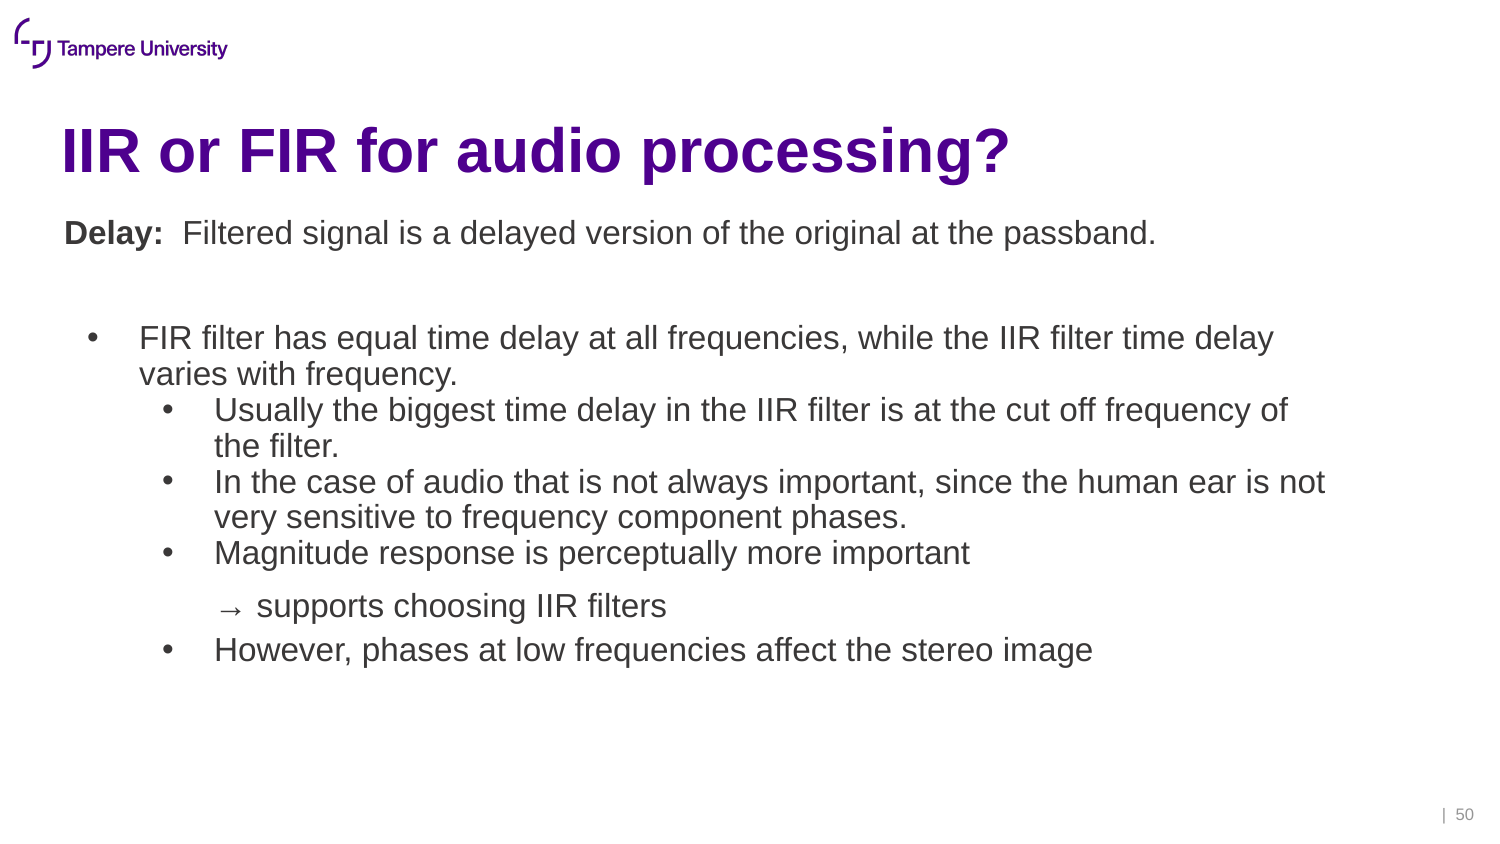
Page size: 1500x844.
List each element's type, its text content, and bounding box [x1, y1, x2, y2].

picture [3, 4, 241, 80]
list Delay: Filtered signal is a delayed version of the original at the passband. FIR filter has equal time delay at all frequencies, while the IIR filter time delay varies with frequency. Usually the biggest time delay in the IIR filter is at the cut off frequency of the filter. In the case of audio that is not always important, since the human ear is not very sensitive to frequency component phases. Magnitude response is perceptually more important → supports choosing IIR filters However, phases at low frequencies affect the stereo image [52, 210, 1347, 746]
title IIR or FIR for audio processing? [50, 112, 1345, 192]
slide_number | 50 [1439, 798, 1486, 830]
